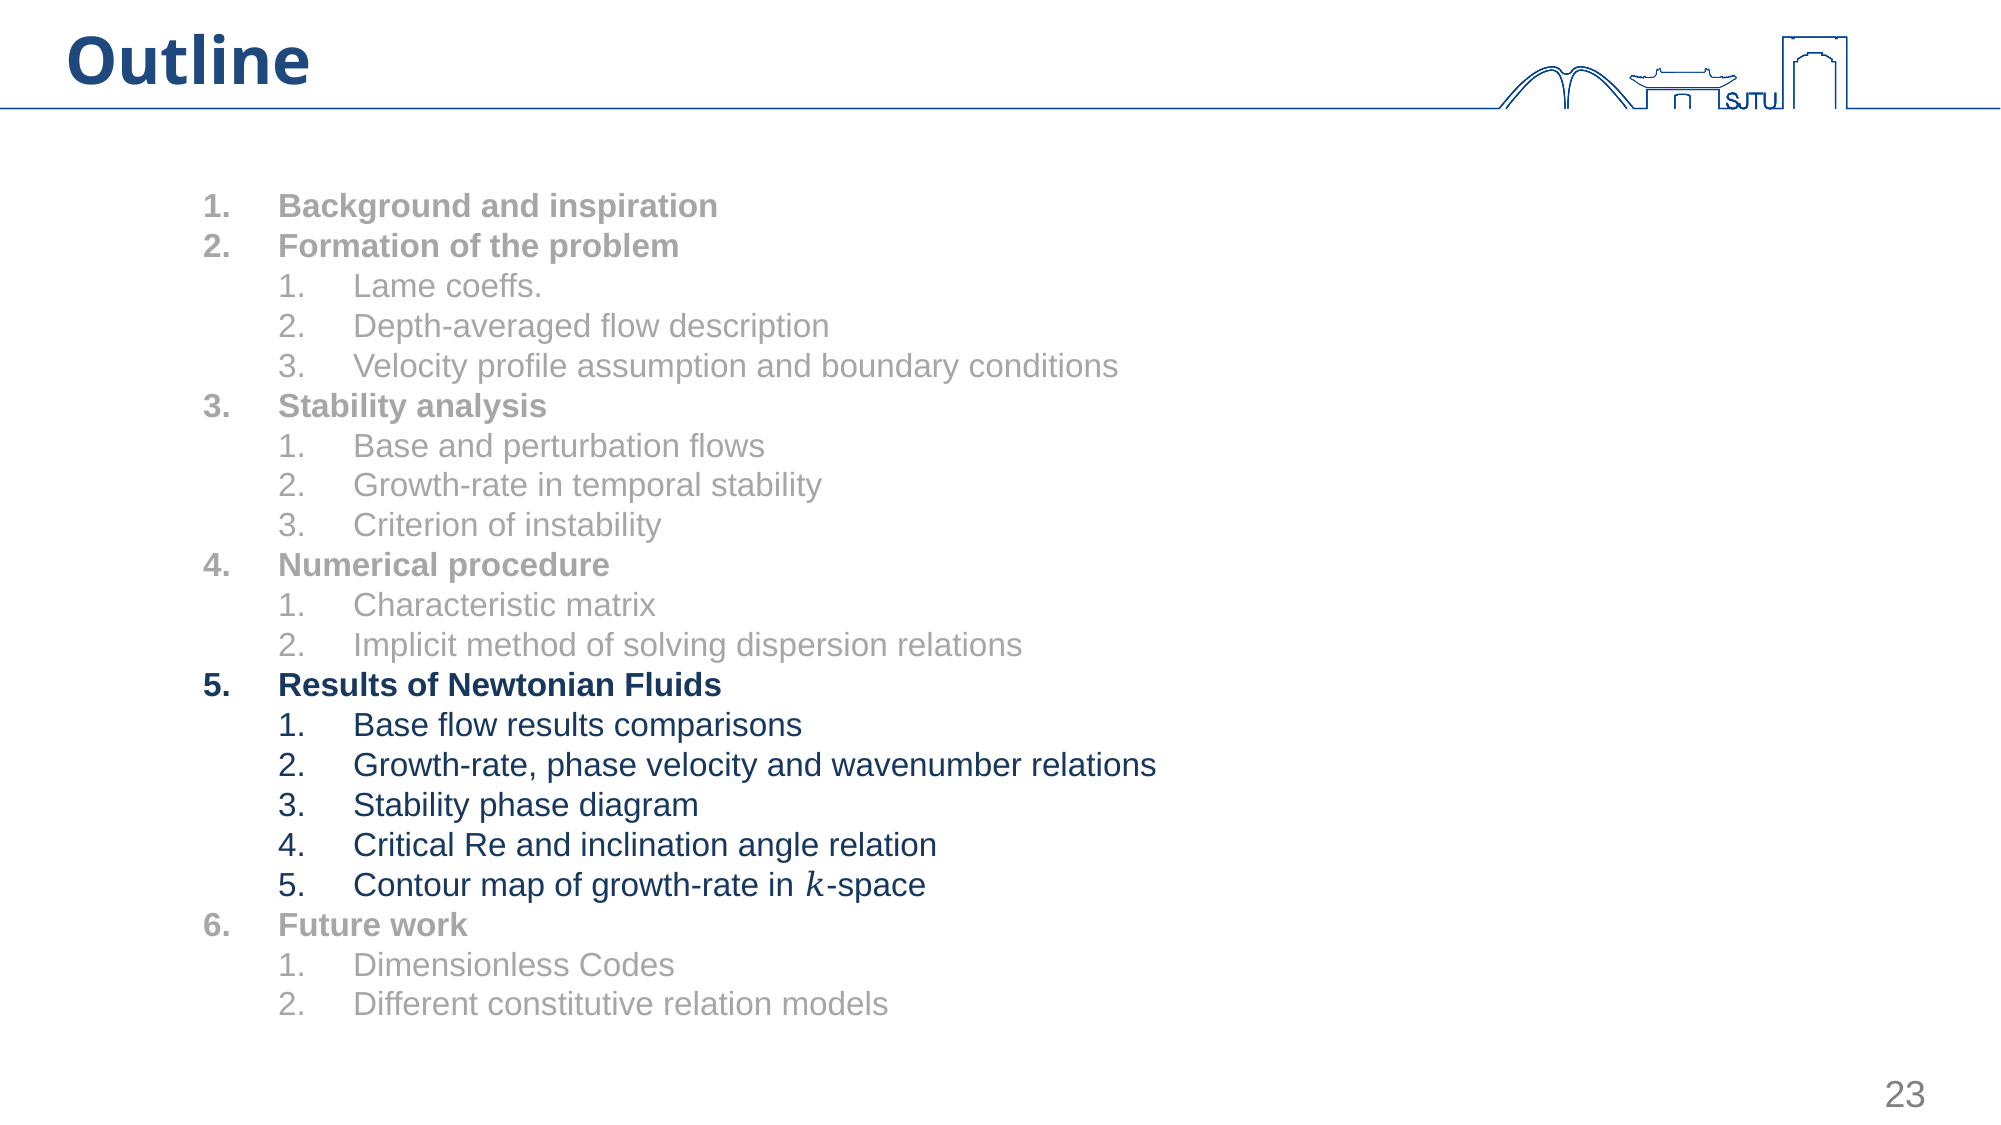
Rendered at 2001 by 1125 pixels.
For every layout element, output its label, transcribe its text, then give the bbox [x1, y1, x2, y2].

title Outline [50, 11, 1950, 106]
text_box Background and inspiration Formation of the problem Lame coeffs. Depth-averaged flow description Velocity profile assumption and boundary conditions Stability analysis Base and perturbation flows Growth-rate in temporal stability Criterion of instability Numerical procedure Characteristic matrix Implicit method of solving dispersion relations Results of Newtonian Fluids Base flow results comparisons Growth-rate, phase velocity and wavenumber relations Stability phase diagram Critical Re and inclination angle relation Contour map of growth-rate in 𝑘-space Future work Dimensionless Codes Different constitutive relation models [188, 176, 1590, 1125]
